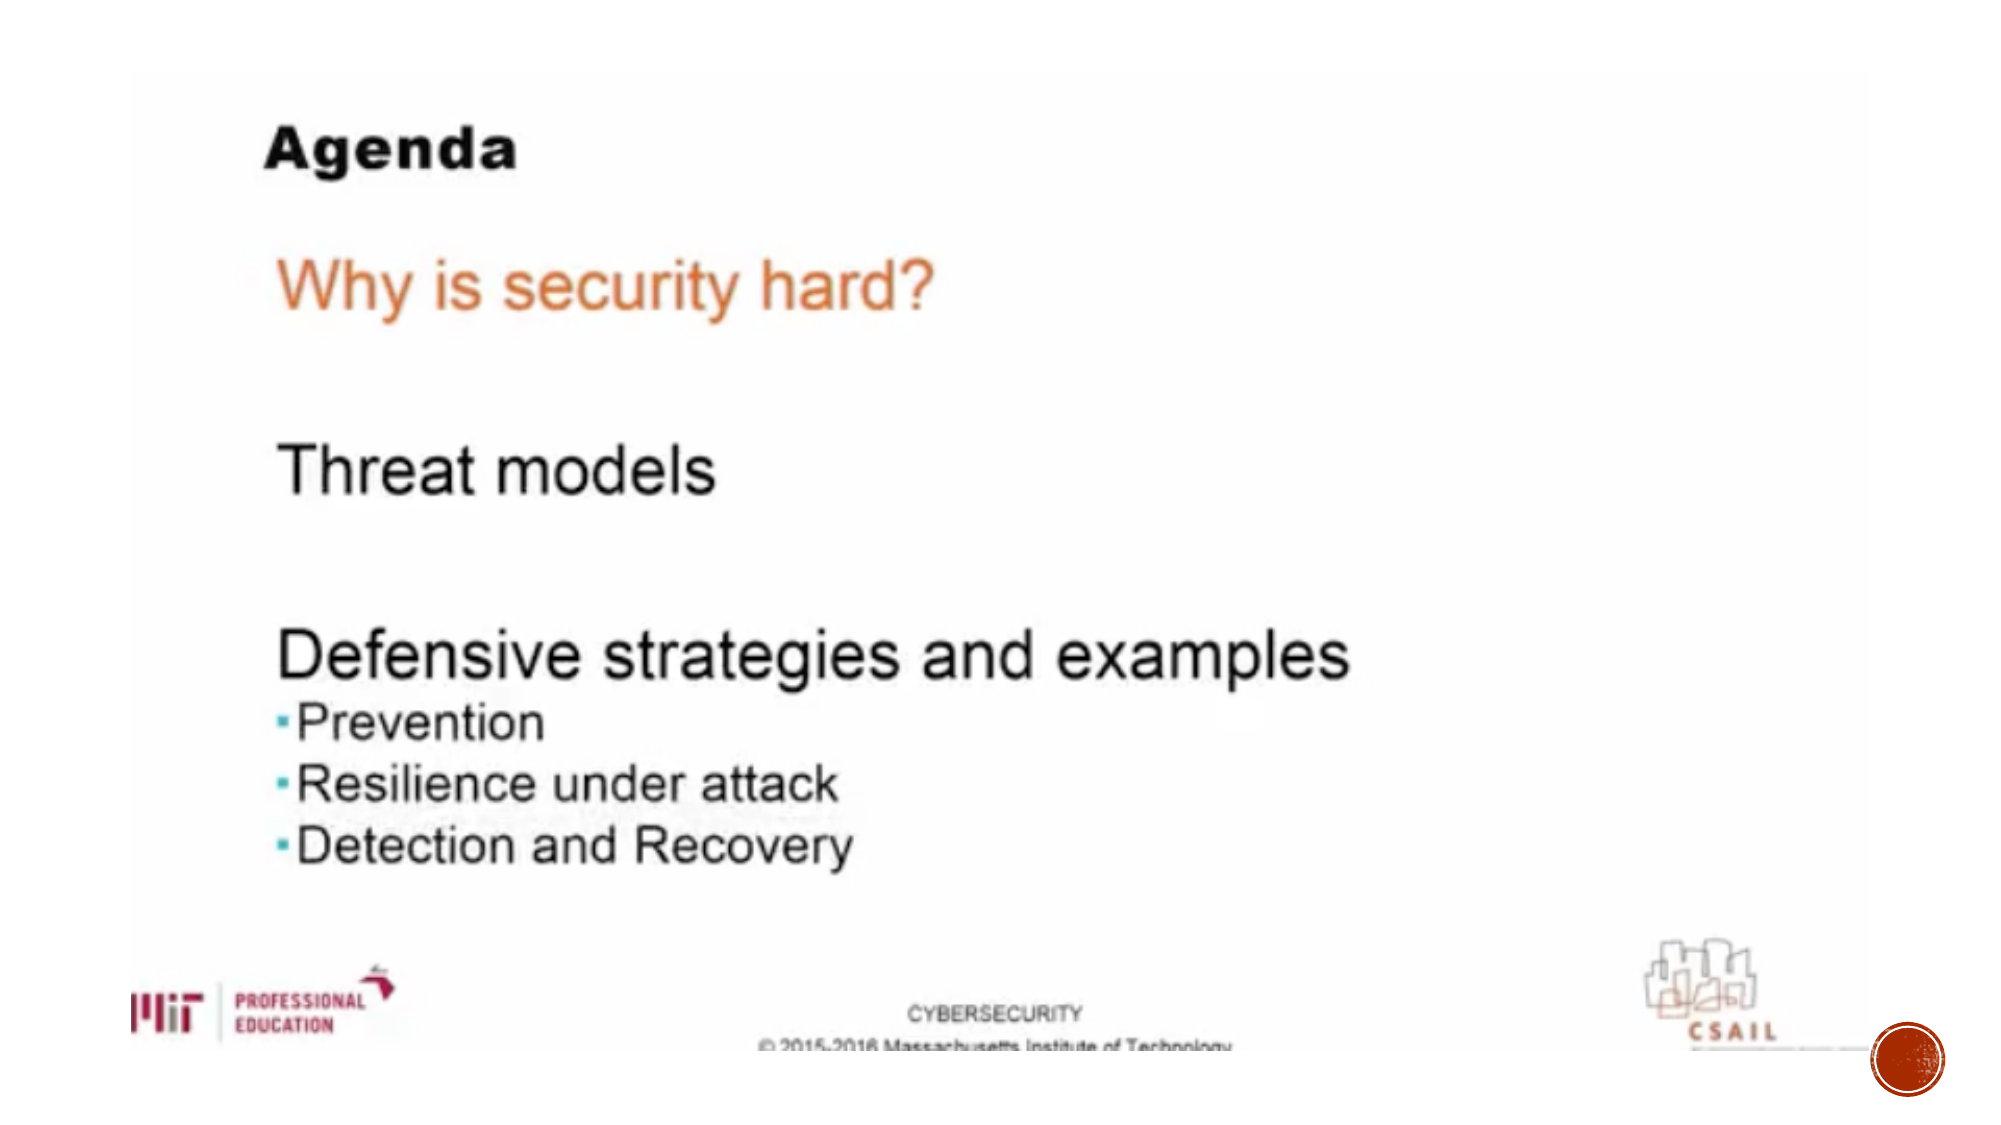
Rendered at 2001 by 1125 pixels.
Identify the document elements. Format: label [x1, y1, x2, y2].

picture [131, 73, 1869, 1051]
